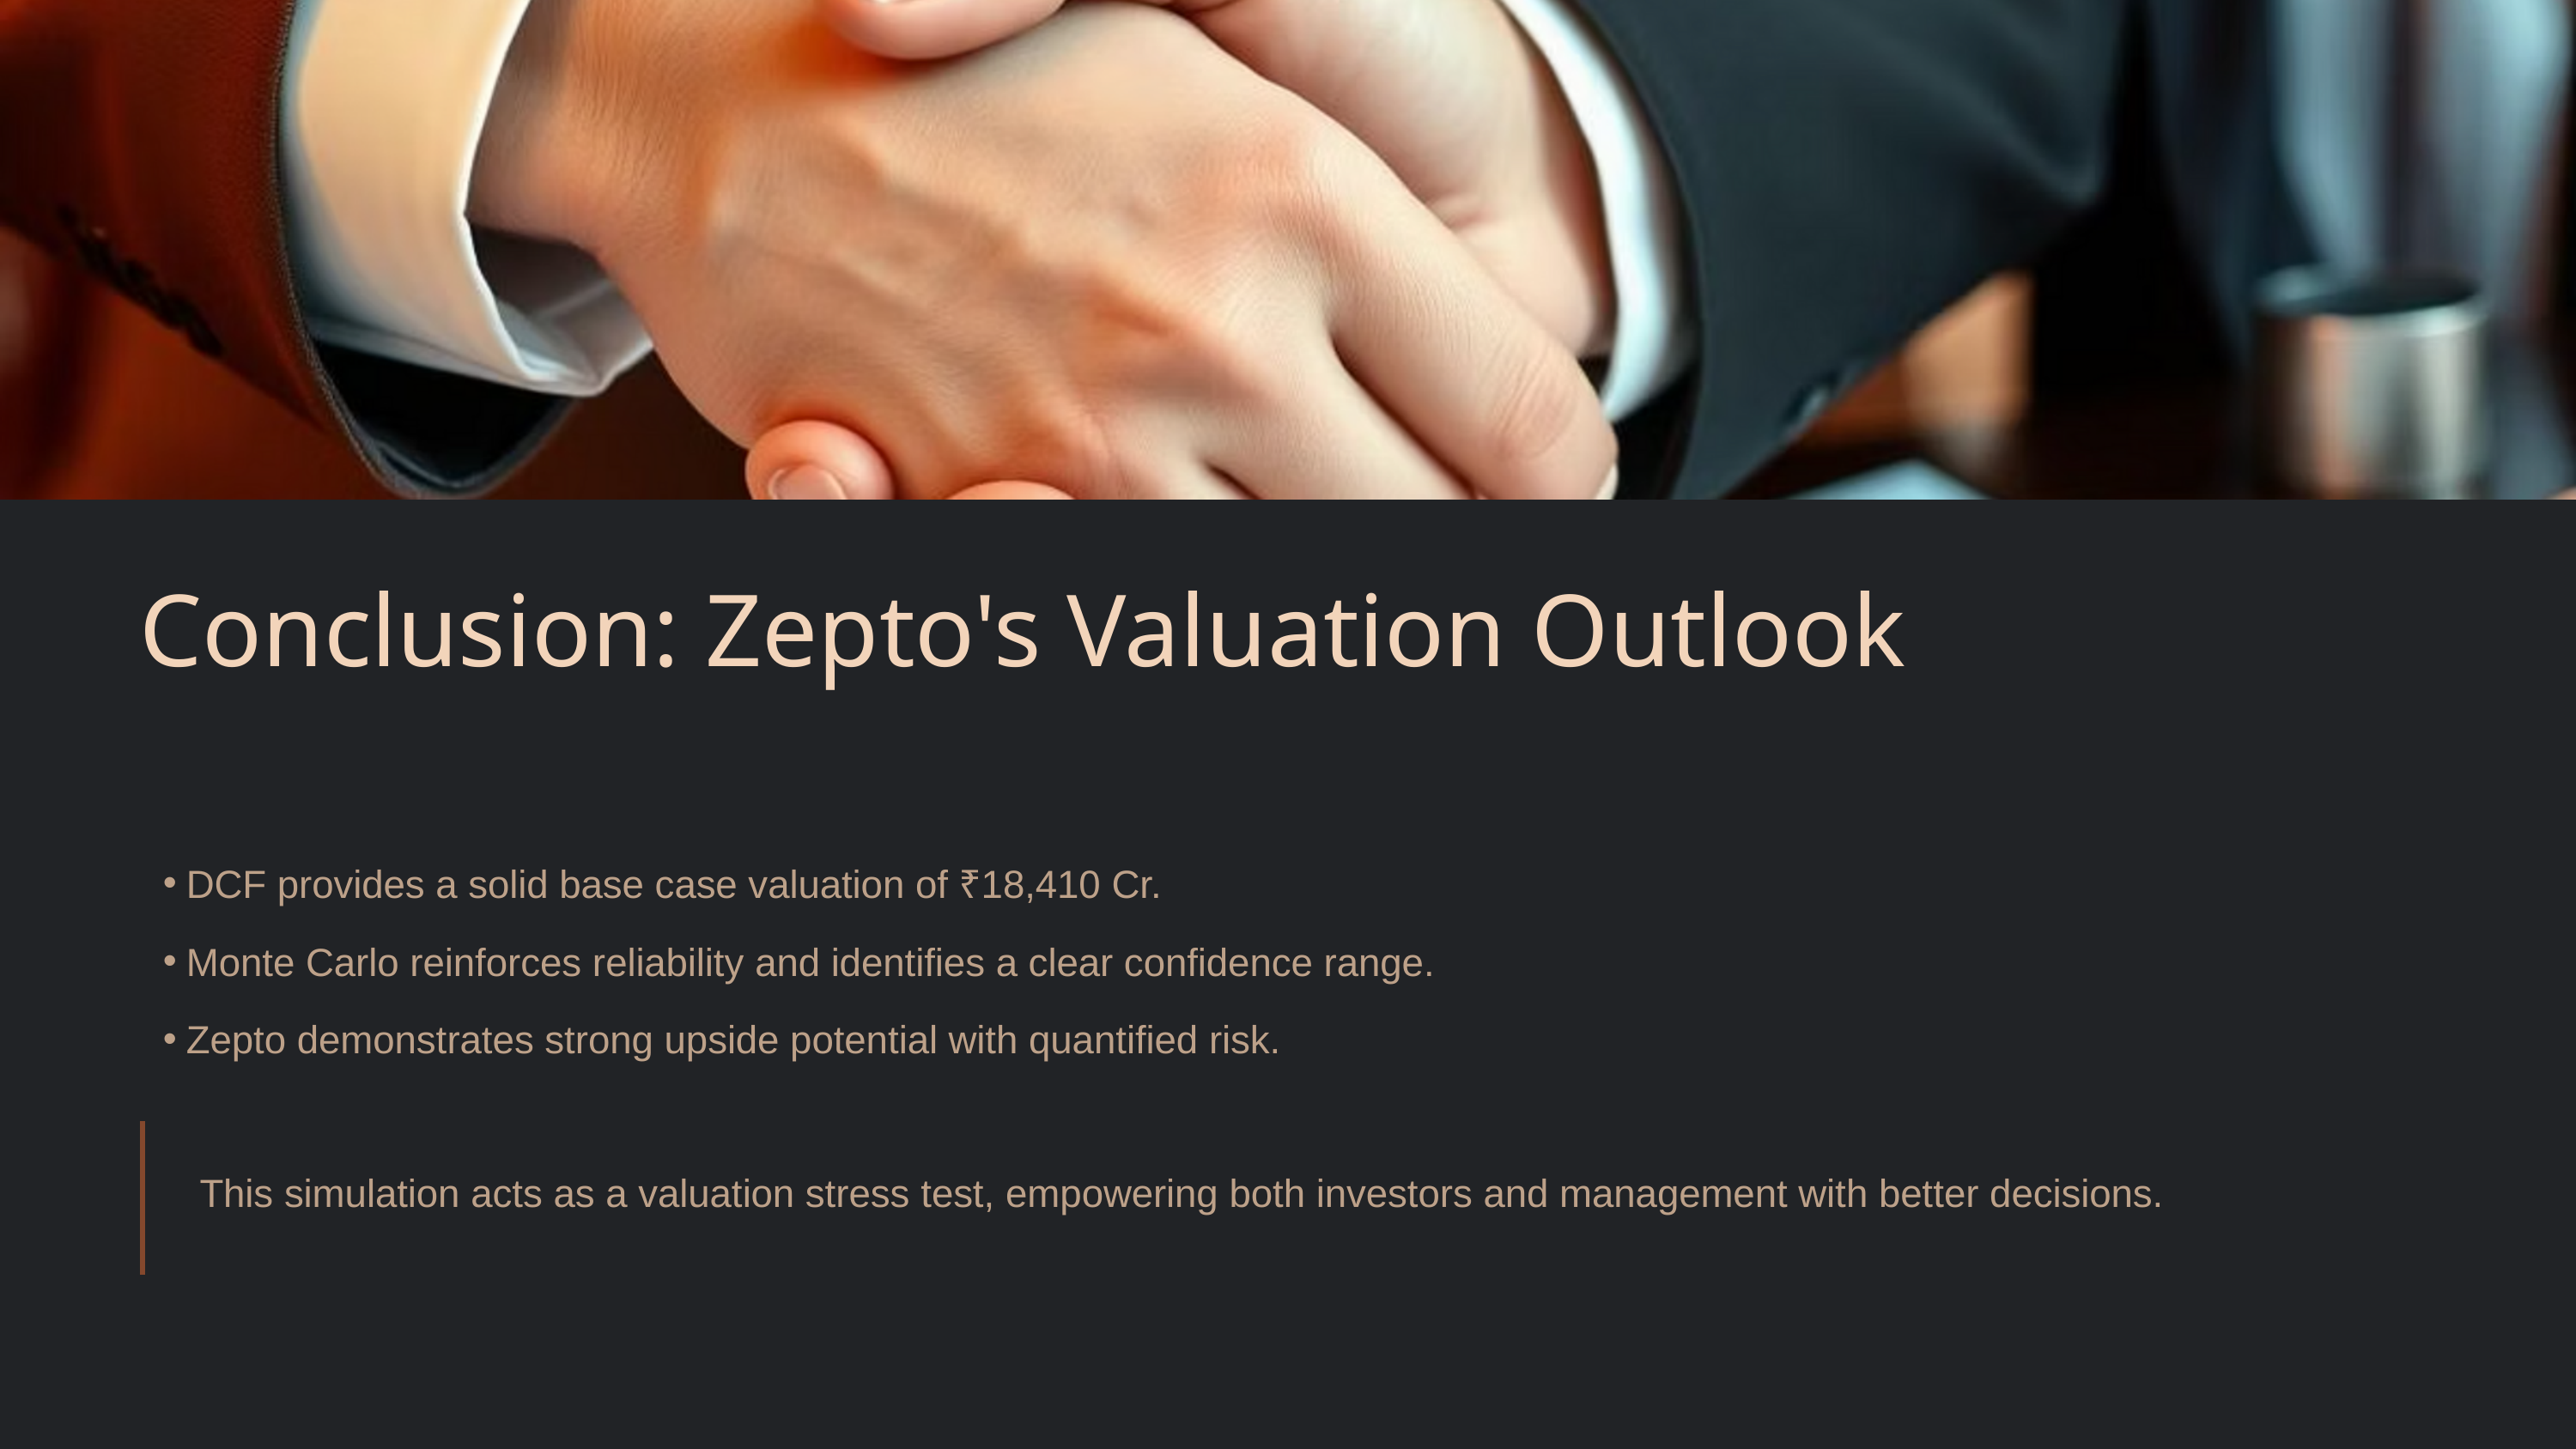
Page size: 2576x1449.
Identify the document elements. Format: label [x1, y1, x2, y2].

text_box [0, 509, 2576, 1449]
text_box [139, 1121, 146, 1276]
text_box [0, 0, 2576, 500]
